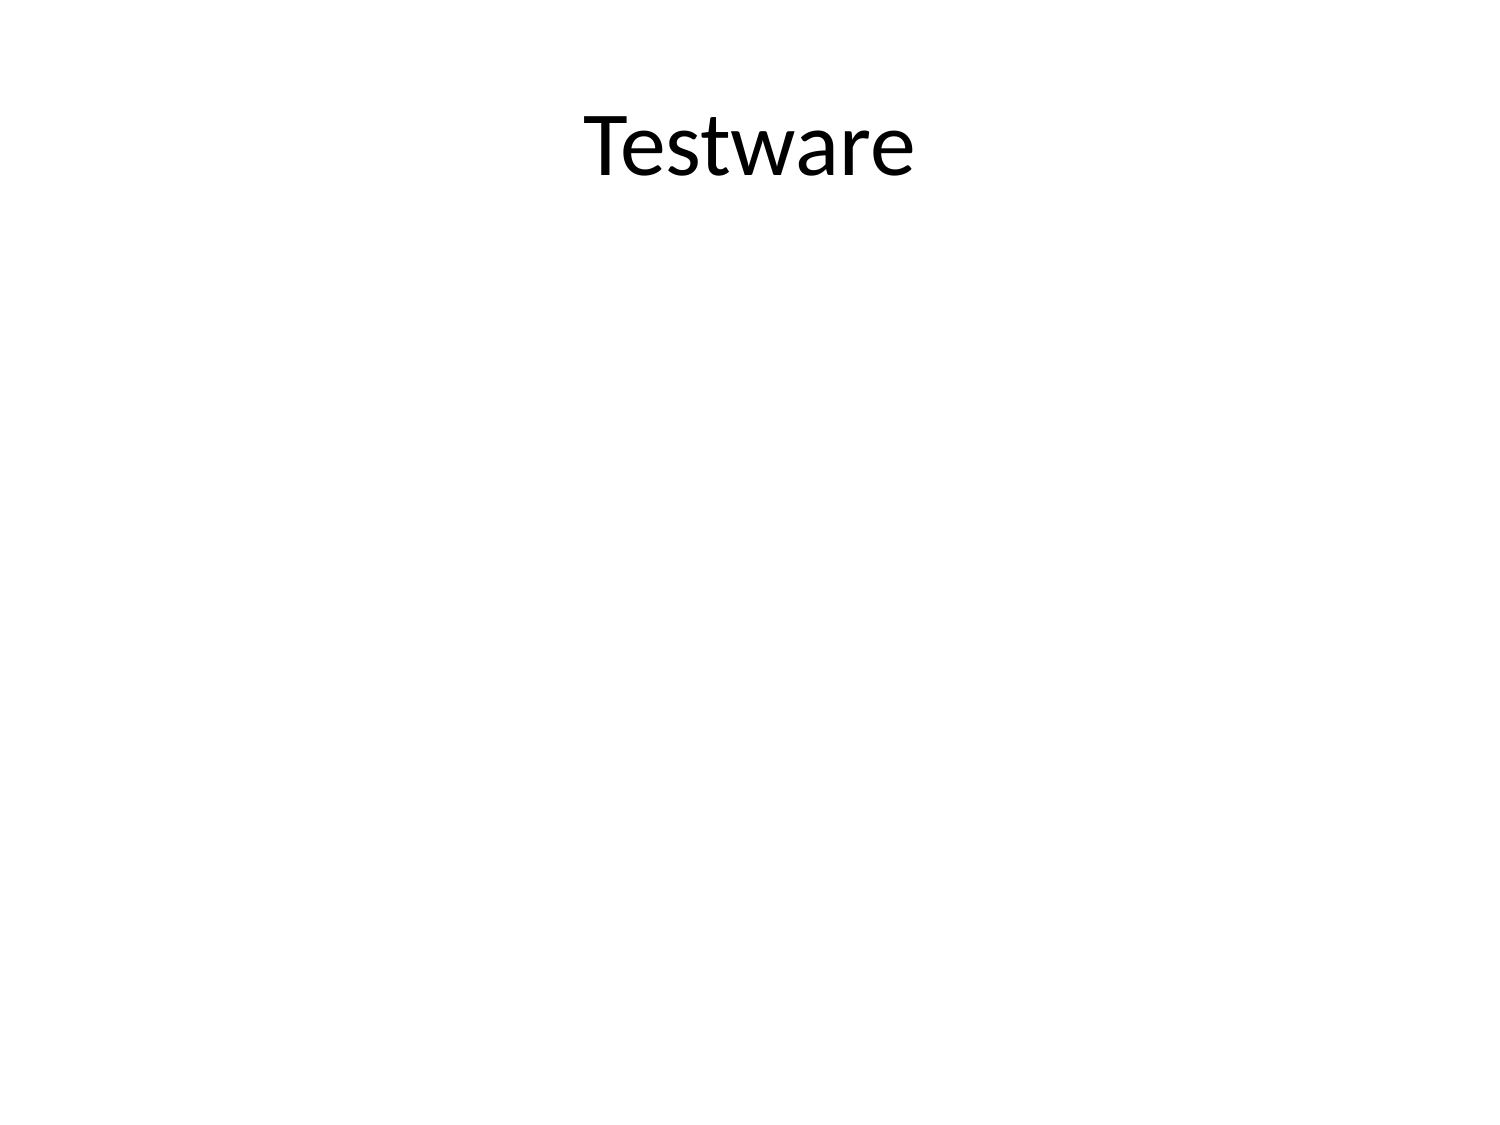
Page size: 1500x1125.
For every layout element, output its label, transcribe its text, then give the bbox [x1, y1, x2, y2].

title Testware [75, 45, 1425, 233]
